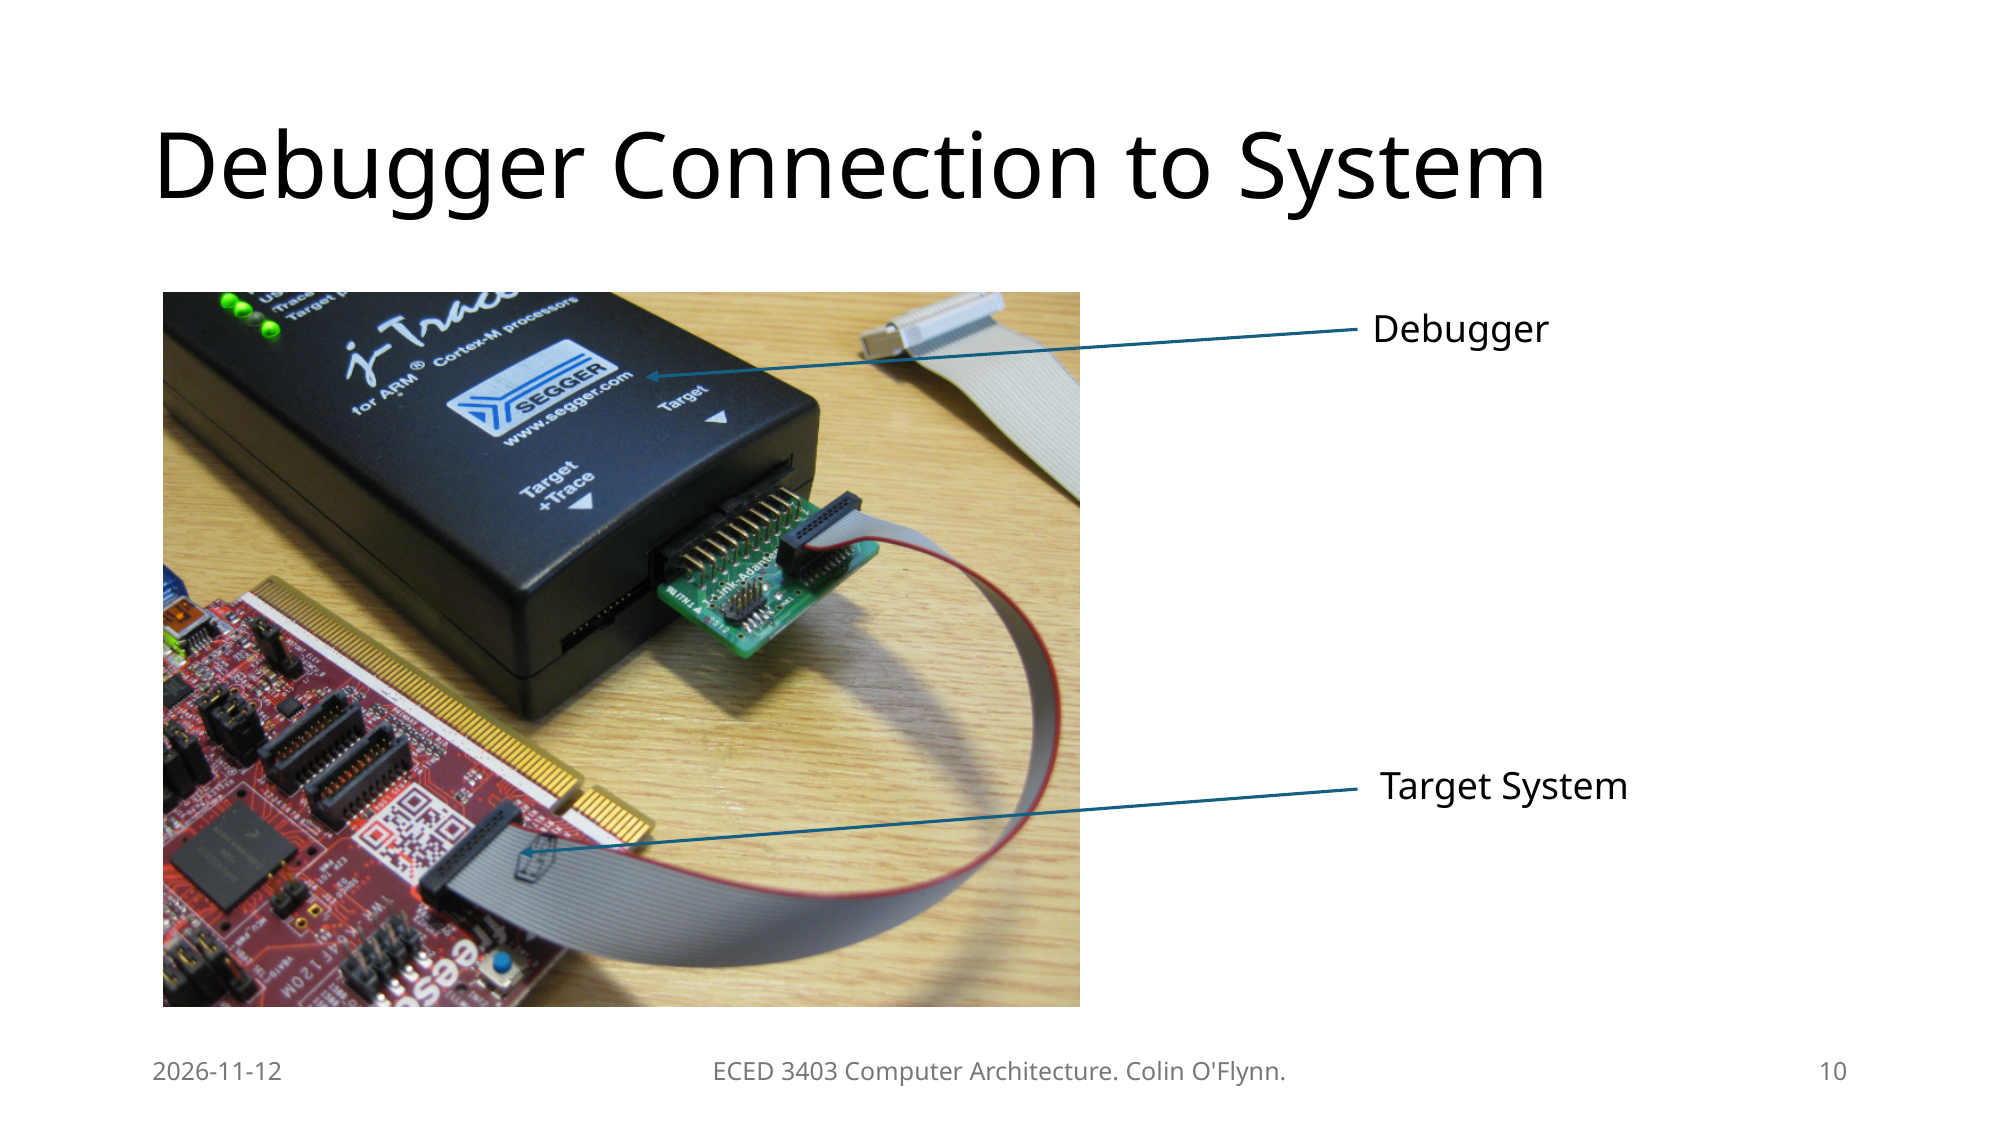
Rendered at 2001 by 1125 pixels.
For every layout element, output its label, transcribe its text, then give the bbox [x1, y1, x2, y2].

title Debugger Connection to System [137, 59, 1863, 278]
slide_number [137, 1042, 588, 1103]
text_box Debugger [1357, 298, 1836, 358]
slide_number 10 [1412, 1042, 1863, 1103]
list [162, 292, 1081, 1008]
text_box Target System [1365, 754, 1844, 815]
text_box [519, 788, 1359, 854]
footer ECED 3403 Computer Architecture. Colin O'Flynn. [662, 1042, 1338, 1103]
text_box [645, 328, 1359, 378]
